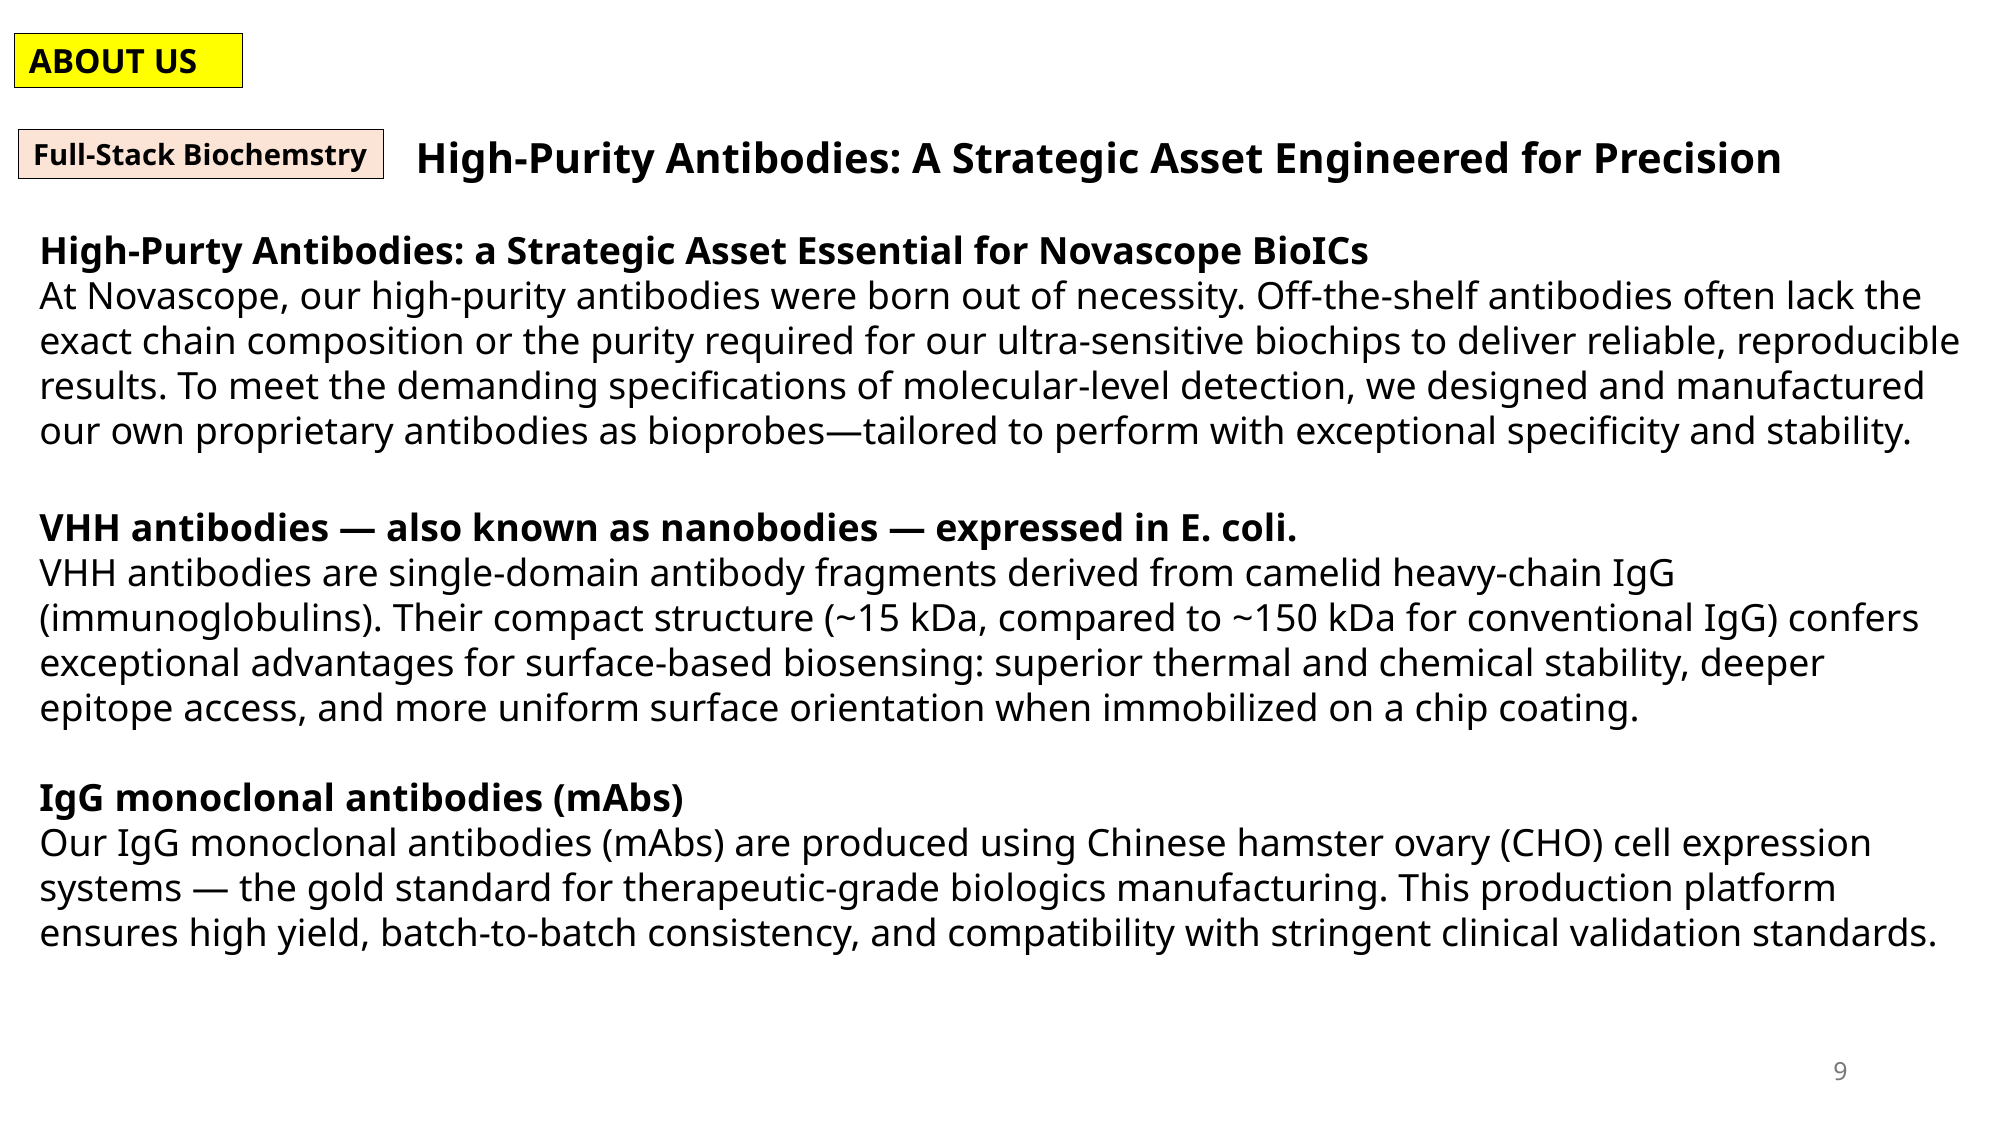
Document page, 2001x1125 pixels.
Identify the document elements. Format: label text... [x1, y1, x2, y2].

text_box VHH antibodies — also known as nanobodies — expressed in E. coli. VHH antibodies are single-domain antibody fragments derived from camelid heavy-chain IgG (immunoglobulins). Their compact structure (~15 kDa, compared to ~150 kDa for conventional IgG) confers exceptional advantages for surface-based biosensing: superior thermal and chemical stability, deeper epitope access, and more uniform surface orientation when immobilized on a chip coating. IgG monoclonal antibodies (mAbs) Our IgG monoclonal antibodies (mAbs) are produced using Chinese hamster ovary (CHO) cell expression systems — the gold standard for therapeutic-grade biologics manufacturing. This production platform ensures high yield, batch-to-batch consistency, and compatibility with stringent clinical validation standards. [24, 496, 1982, 1052]
text_box High-Purty Antibodies: a Strategic Asset Essential for Novascope BioICs At Novascope, our high-purity antibodies were born out of necessity. Off-the-shelf antibodies often lack the exact chain composition or the purity required for our ultra-sensitive biochips to deliver reliable, reproducible results. To meet the demanding specifications of molecular-level detection, we designed and manufactured our own proprietary antibodies as bioprobes—tailored to perform with exceptional specificity and stability. [24, 220, 1982, 496]
text_box ABOUT US [14, 33, 243, 88]
slide_number 9 [1412, 1052, 1863, 1103]
text_box High-Purity Antibodies: A Strategic Asset Engineered for Precision [400, 124, 2000, 190]
text_box Full-Stack Biochemstry [18, 129, 384, 179]
